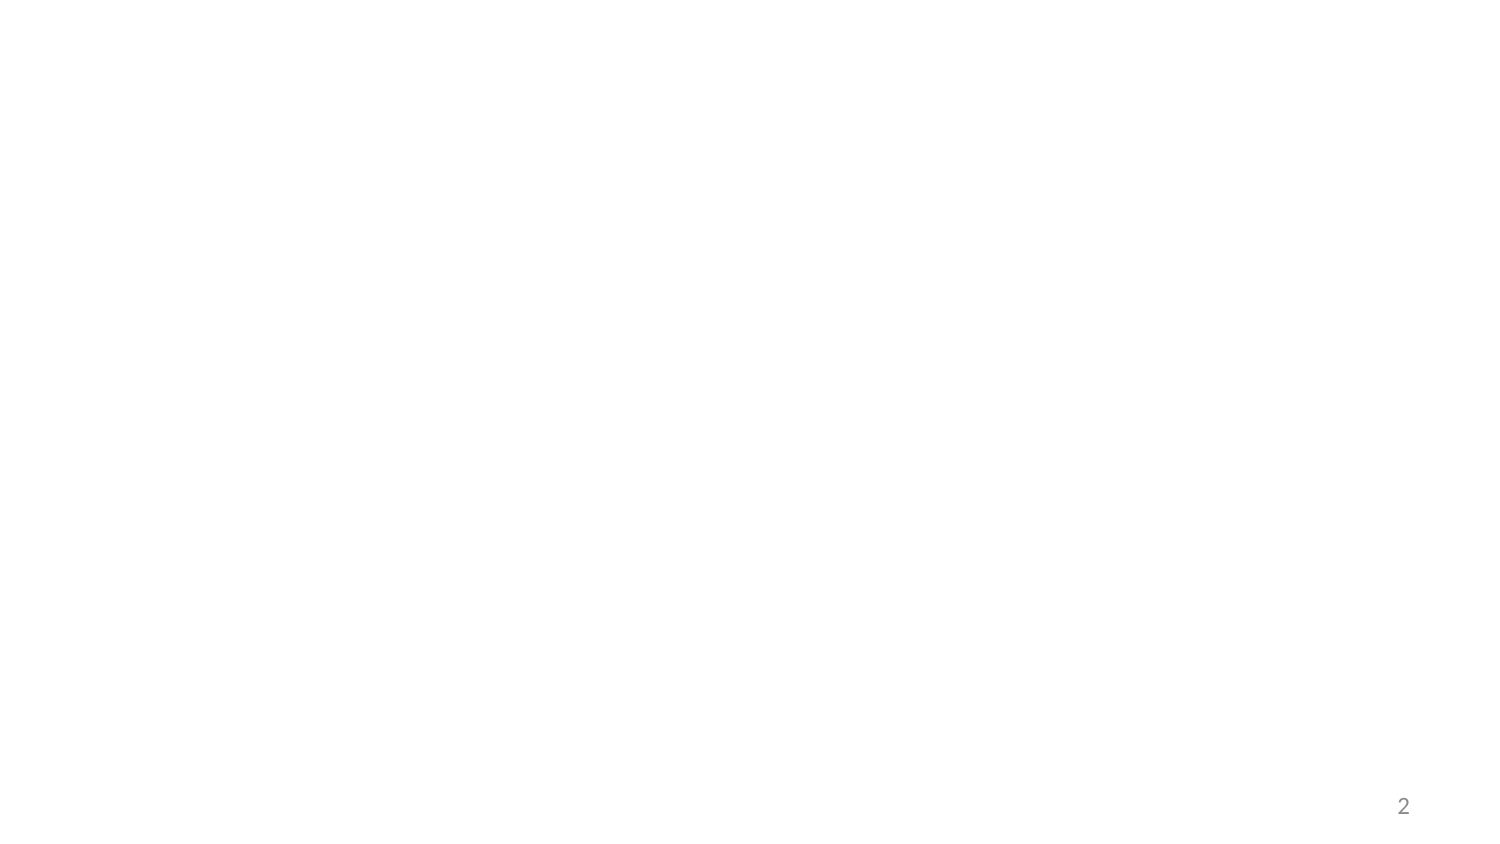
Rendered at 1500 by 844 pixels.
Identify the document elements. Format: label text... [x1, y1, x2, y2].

slide_number 1 [1074, 782, 1425, 827]
